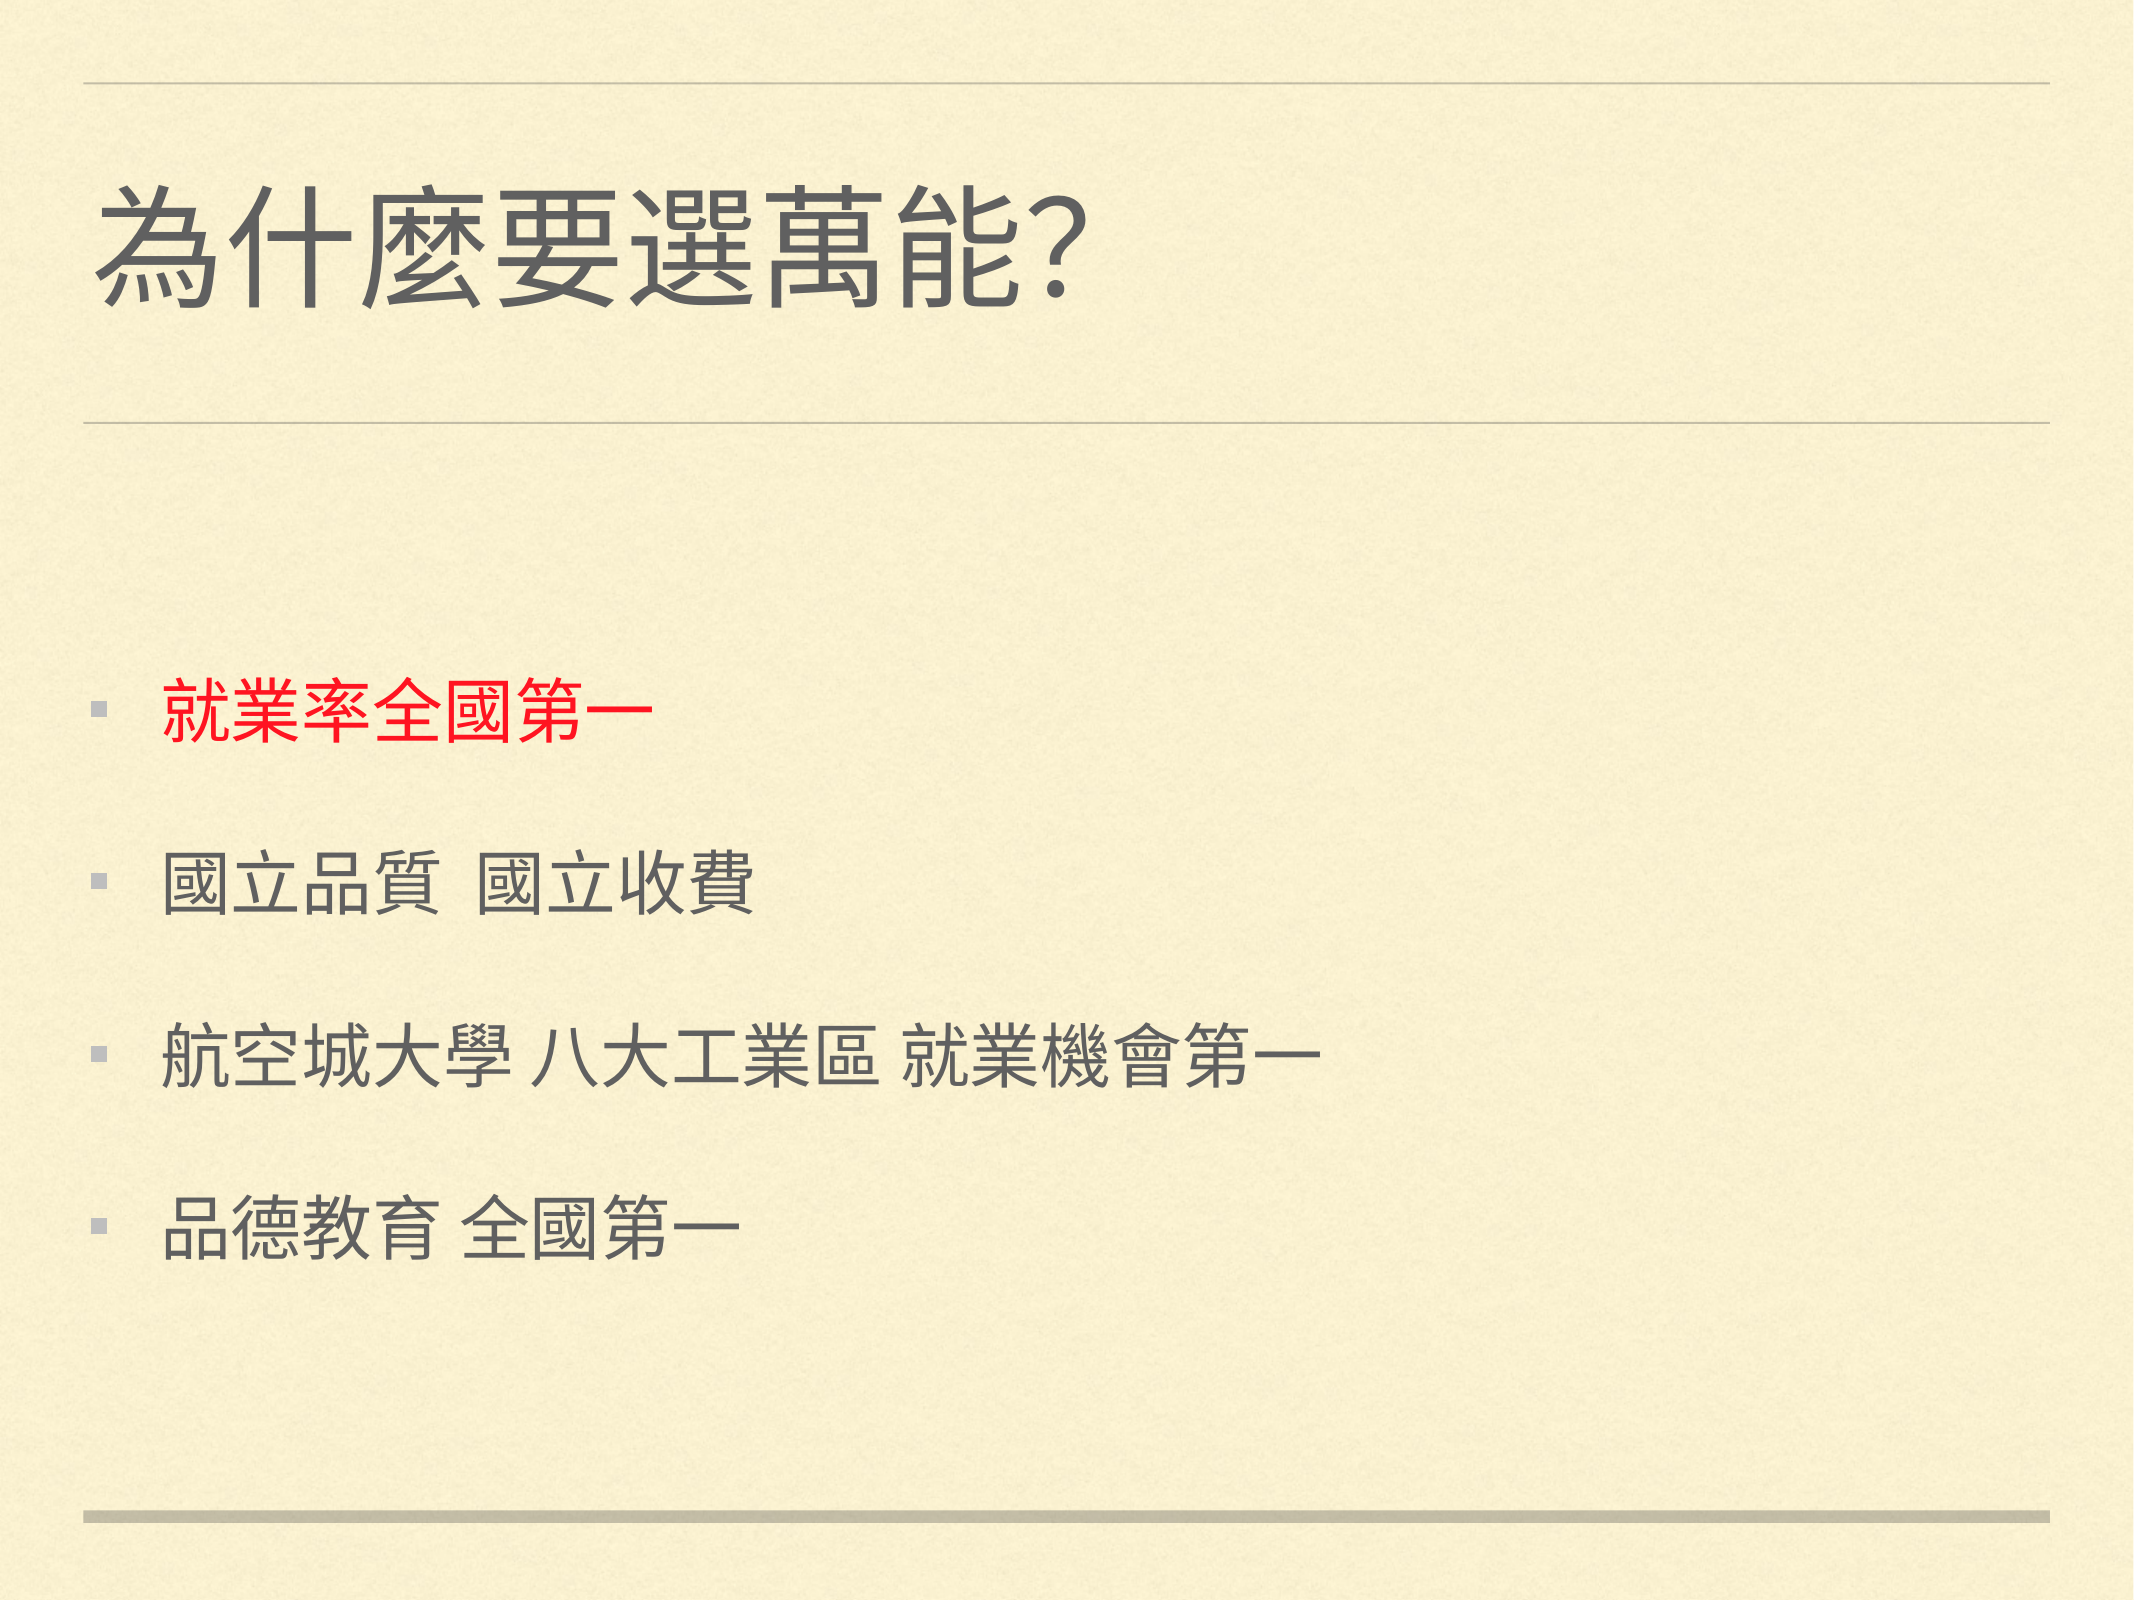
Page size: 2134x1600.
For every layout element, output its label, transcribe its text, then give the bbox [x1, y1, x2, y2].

title 為什麼要選萬能？ [82, 97, 2051, 411]
picture [0, 0, 2134, 1600]
list 就業率全國第一 國立品質 國立收費 航空城大學 八大工業區 就業機會第一 品德教育 全國第一 [82, 497, 2051, 1438]
